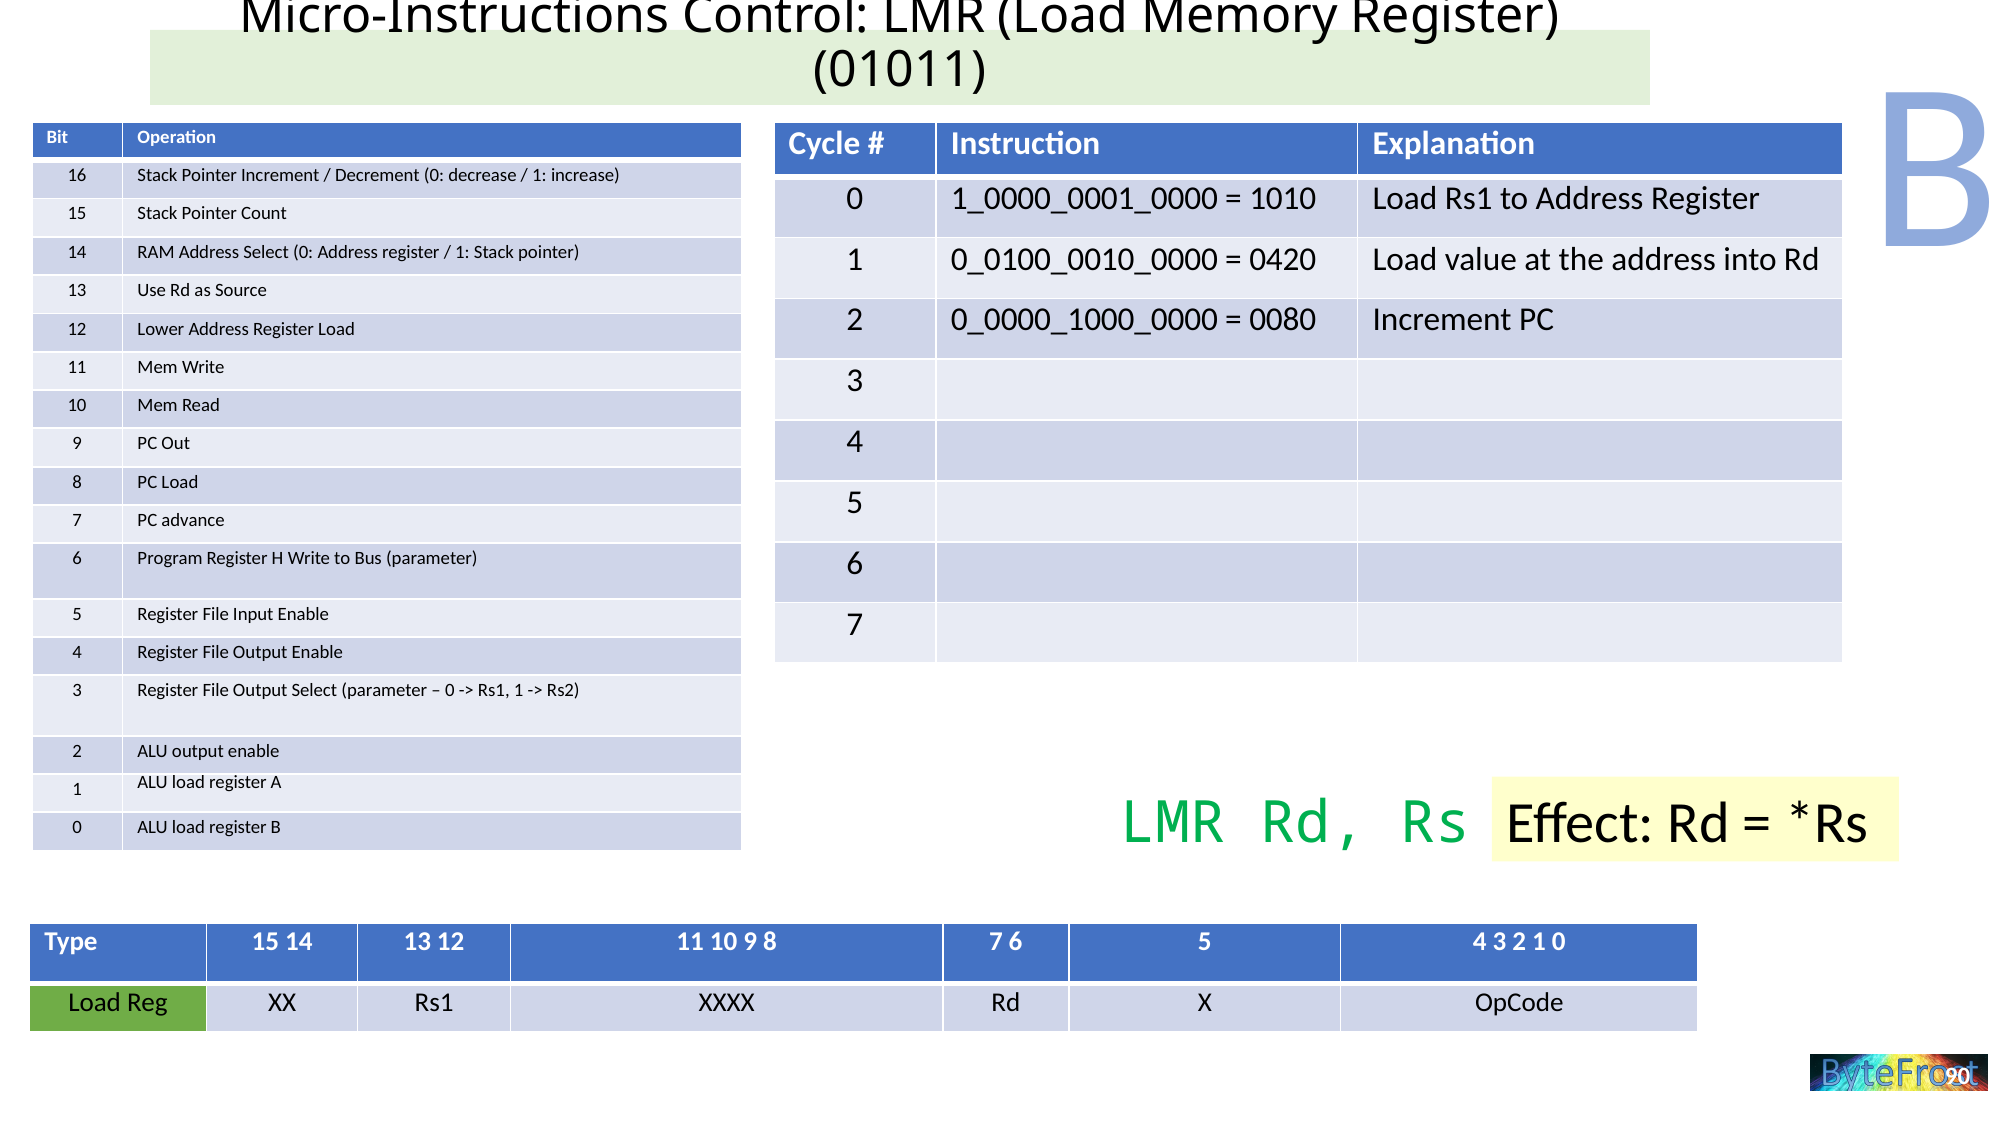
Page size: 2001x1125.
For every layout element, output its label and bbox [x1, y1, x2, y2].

table_cell [33, 429, 122, 466]
table_cell [358, 986, 510, 1031]
table_cell [33, 544, 122, 598]
table_cell [33, 276, 122, 313]
table_cell [123, 813, 741, 850]
table_cell [123, 737, 741, 773]
table_cell [123, 638, 741, 674]
table_cell [937, 543, 1357, 602]
table_cell [775, 180, 935, 237]
table_cell [1358, 299, 1842, 358]
table_cell [944, 986, 1068, 1031]
table_cell [1358, 180, 1842, 237]
table_cell [33, 600, 122, 636]
table_cell [775, 603, 935, 662]
table_cell [33, 163, 122, 198]
table_header [358, 924, 510, 981]
table_cell [1358, 543, 1842, 602]
table_cell [33, 391, 122, 427]
text_box [1491, 776, 1899, 862]
table_cell [33, 775, 122, 811]
table_cell [937, 299, 1357, 358]
title [150, 29, 1650, 105]
table_header [937, 123, 1357, 174]
table_cell [937, 603, 1357, 662]
table_cell [123, 238, 741, 274]
table_cell [1358, 421, 1842, 480]
text_box [1855, 0, 2000, 303]
table_cell [775, 238, 935, 298]
table_cell [123, 676, 741, 735]
table_cell [1358, 360, 1842, 419]
table_header [33, 123, 122, 157]
table_header [511, 924, 942, 981]
table_cell [33, 353, 122, 389]
table_cell [937, 421, 1357, 480]
table_cell [30, 986, 206, 1031]
table_cell [123, 506, 741, 542]
table_cell [33, 199, 122, 236]
text_box [1535, 1044, 1986, 1105]
table_header [1358, 123, 1842, 174]
table_cell [123, 199, 741, 236]
table_cell [33, 638, 122, 674]
table_cell [33, 314, 122, 351]
table_cell [1341, 986, 1697, 1031]
table_header [1341, 924, 1697, 981]
table_cell [33, 813, 122, 850]
table_cell [123, 353, 741, 389]
table_cell [123, 600, 741, 636]
table_header [944, 924, 1068, 981]
table_cell [775, 421, 935, 480]
table_cell [123, 163, 741, 198]
table_header [1070, 924, 1340, 981]
table_cell [207, 986, 357, 1031]
table_cell [775, 543, 935, 602]
table_cell [511, 986, 942, 1031]
table_cell [123, 429, 741, 466]
picture [1810, 1054, 1988, 1091]
table_header [207, 924, 357, 981]
table_cell [123, 544, 741, 598]
table_cell [123, 775, 741, 811]
table_cell [33, 468, 122, 504]
table_cell [937, 360, 1357, 419]
table_cell [33, 737, 122, 773]
table_cell [1070, 986, 1340, 1031]
text_box [1070, 776, 1486, 862]
table_cell [937, 238, 1357, 298]
table_cell [775, 360, 935, 419]
table_cell [123, 314, 741, 351]
table_cell [33, 238, 122, 274]
table_cell [775, 482, 935, 541]
table_cell [123, 391, 741, 427]
table_cell [33, 676, 122, 735]
table_header [775, 123, 935, 174]
table_cell [33, 506, 122, 542]
table_cell [1358, 482, 1842, 541]
table_cell [775, 299, 935, 358]
table_cell [1358, 238, 1842, 298]
table_cell [1358, 603, 1842, 662]
table_cell [937, 482, 1357, 541]
table_cell [937, 180, 1357, 237]
table_header [30, 924, 206, 981]
table_cell [123, 276, 741, 313]
table_cell [123, 468, 741, 504]
table_header [123, 123, 741, 157]
